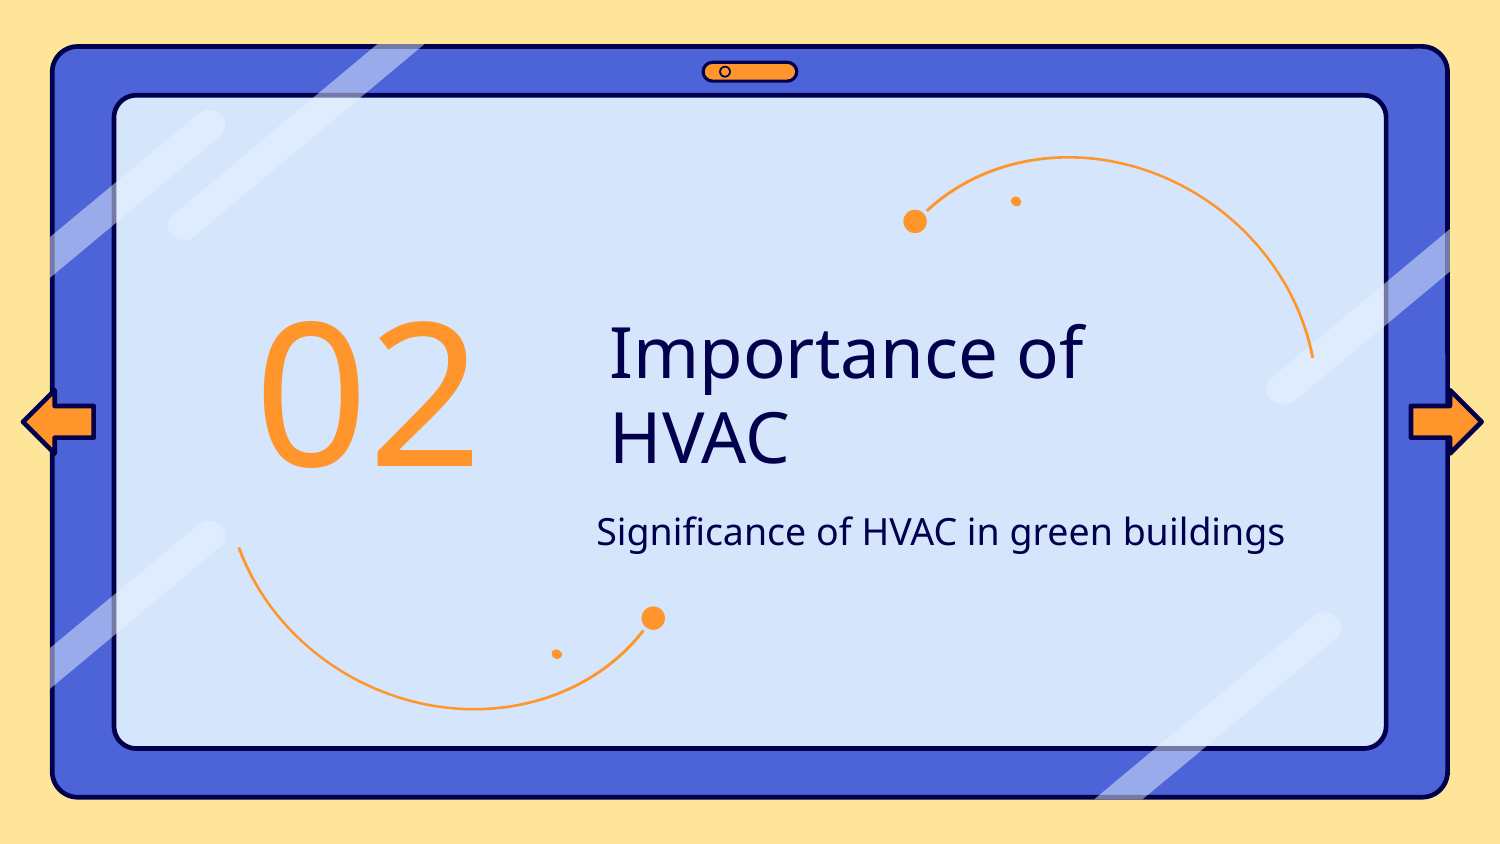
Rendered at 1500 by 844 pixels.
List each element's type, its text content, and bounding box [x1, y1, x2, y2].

title Importance of HVAC [594, 281, 1289, 493]
text_box [22, 390, 94, 454]
subtitle Significance of HVAC in green buildings [594, 507, 1289, 563]
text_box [319, 399, 548, 844]
text_box [1410, 390, 1482, 454]
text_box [1018, 31, 1247, 476]
title 02 [187, 281, 550, 493]
